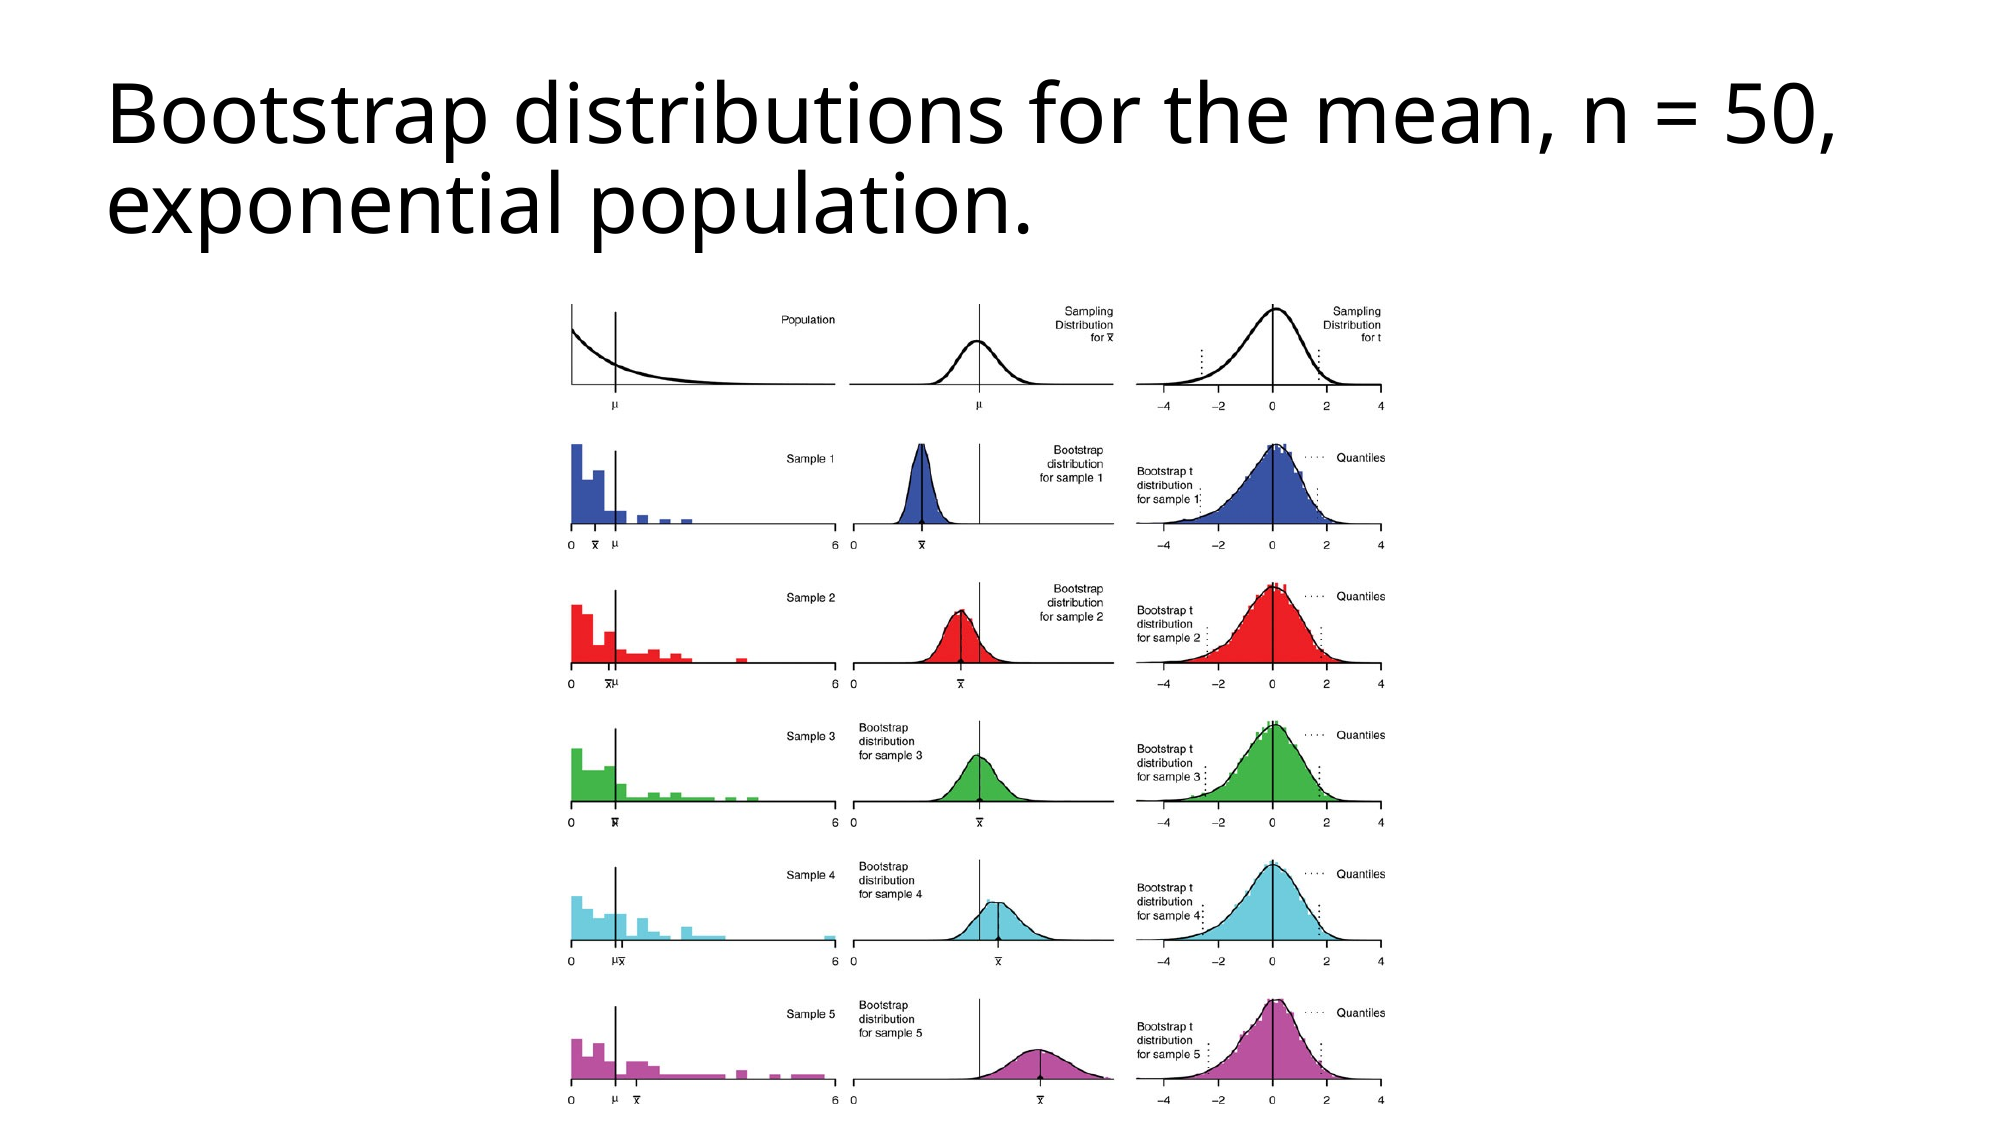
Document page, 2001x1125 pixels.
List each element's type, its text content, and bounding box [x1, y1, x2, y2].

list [568, 304, 1385, 1104]
title Bootstrap distributions for the mean, n = 50, exponential population. [90, 52, 1863, 271]
